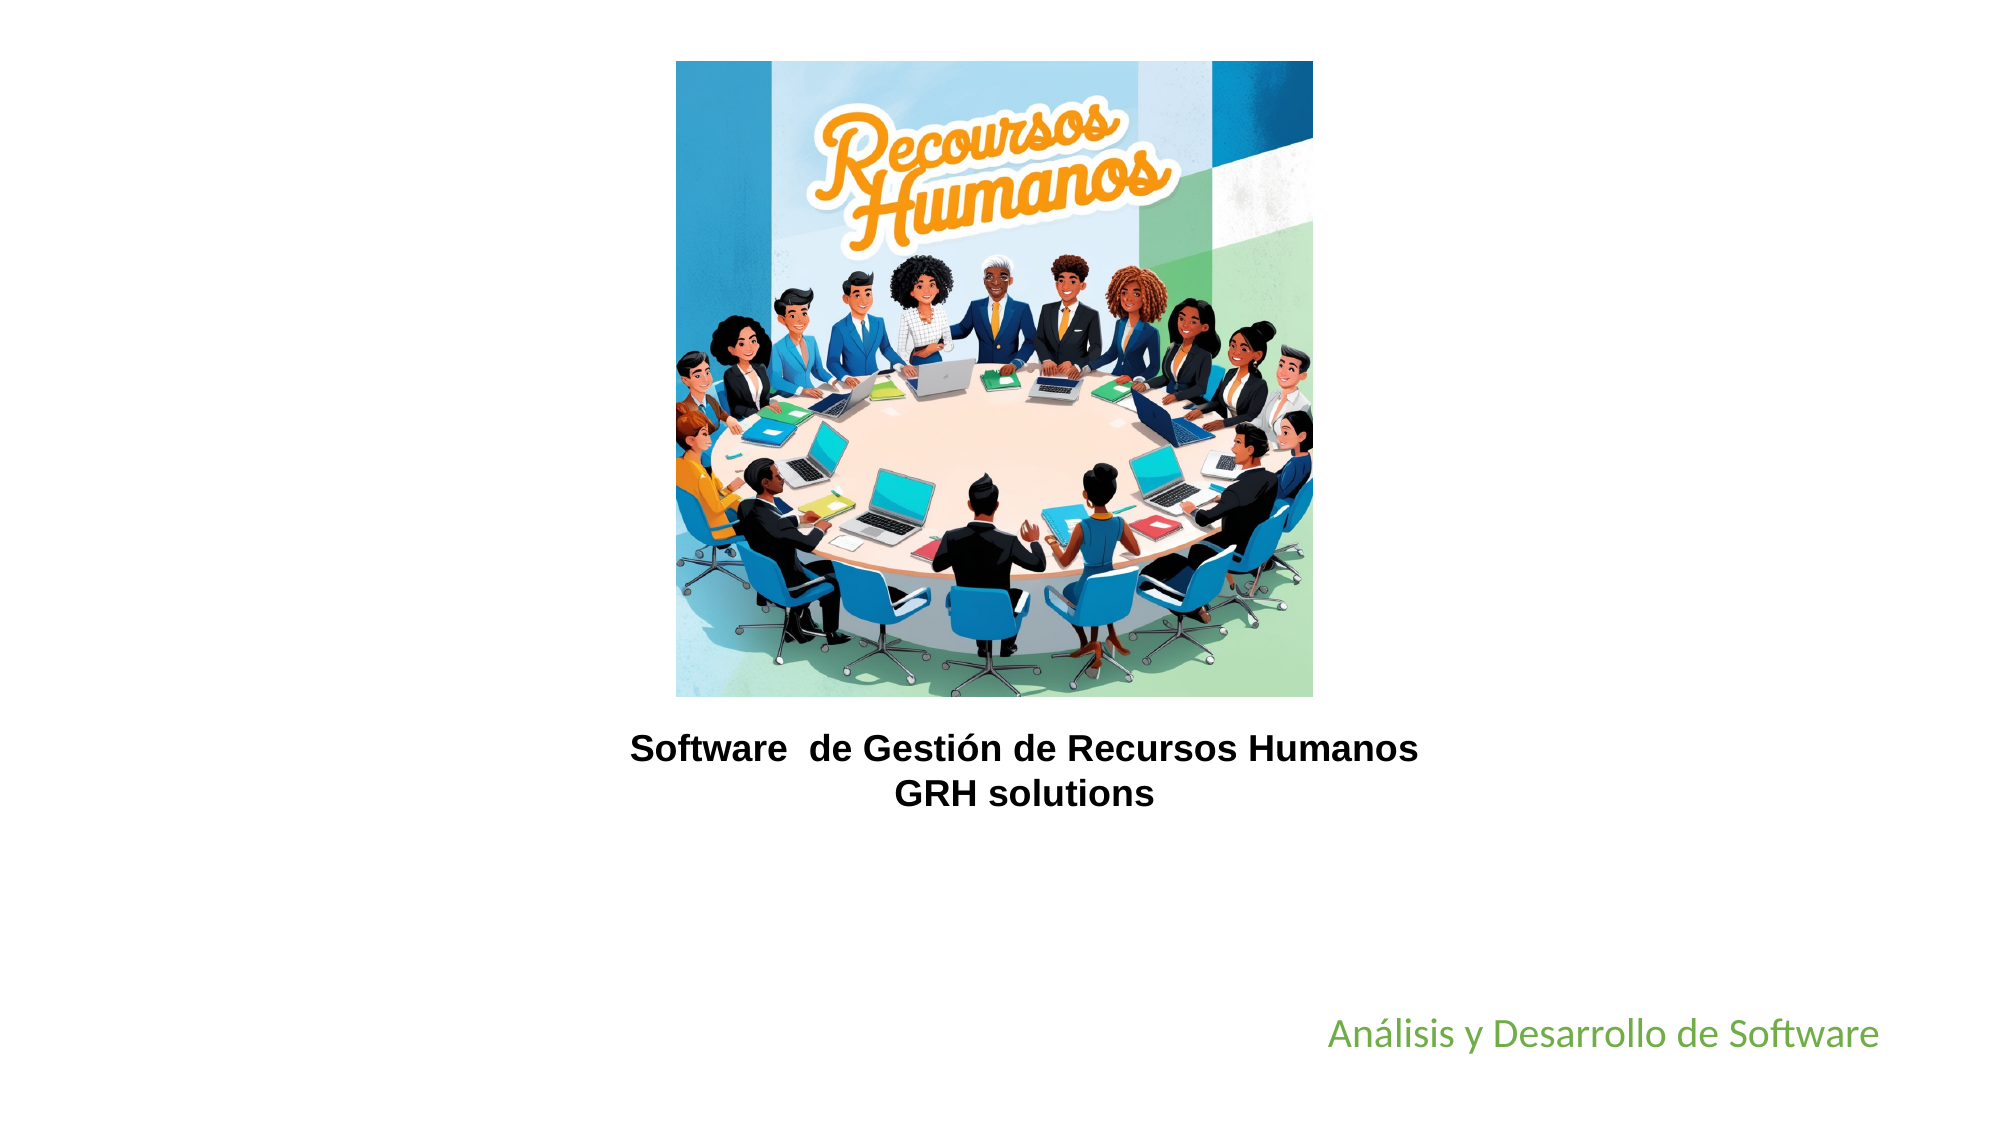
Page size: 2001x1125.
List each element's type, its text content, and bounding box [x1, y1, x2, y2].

picture [48, 33, 2000, 698]
picture [1284, 514, 1291, 528]
text_box Análisis y Desarrollo de Software [1312, 998, 1979, 1064]
text_box Software de Gestión de Recursos Humanos GRH solutions [558, 716, 1492, 937]
